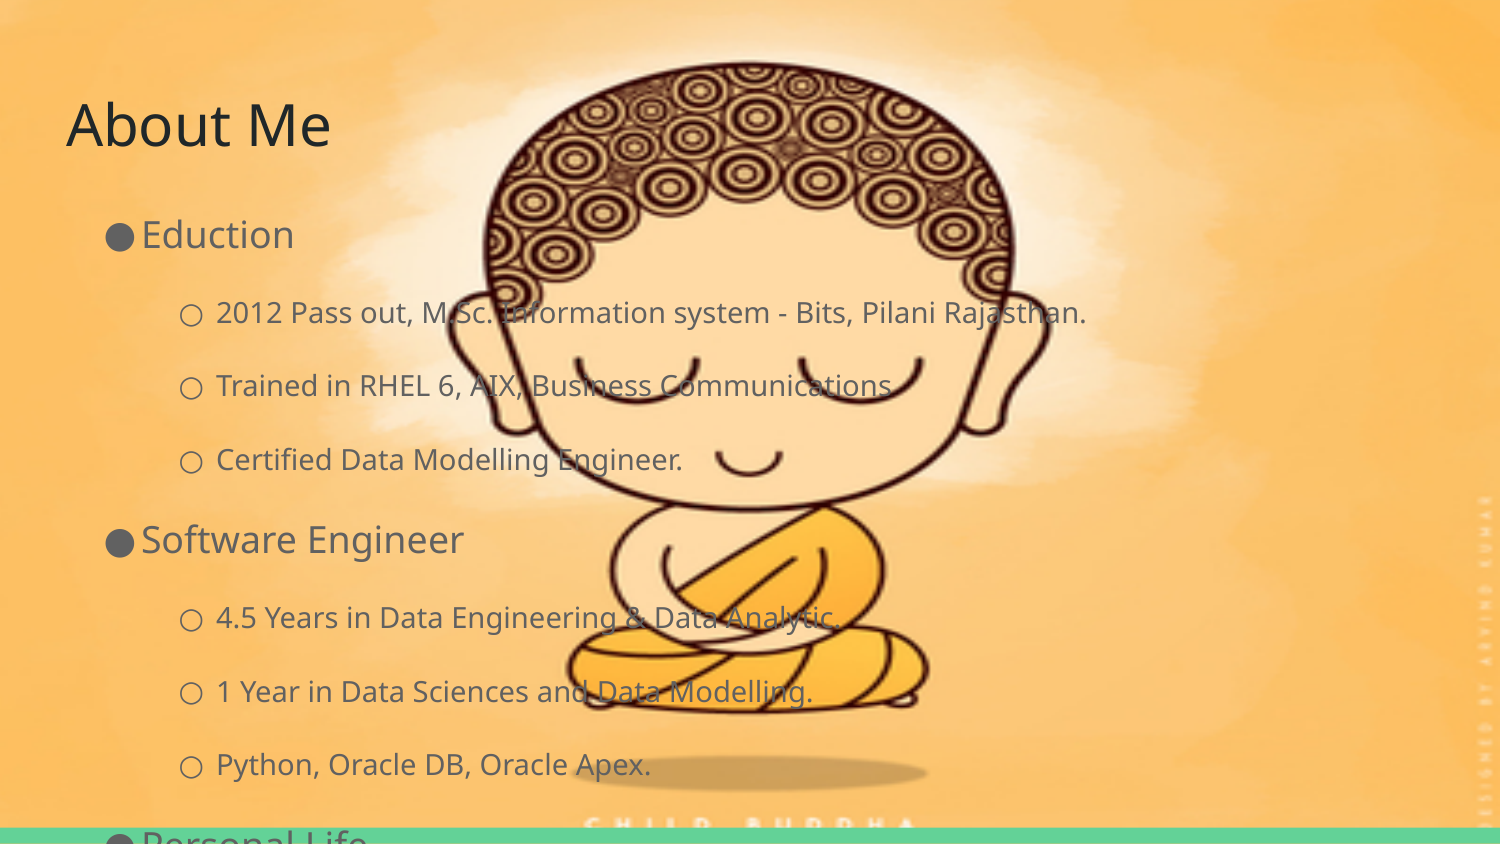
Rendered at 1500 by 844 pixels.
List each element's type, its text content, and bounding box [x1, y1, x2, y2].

picture [0, 0, 1500, 827]
title About Me [51, 72, 1449, 167]
list Eduction 2012 Pass out, M.Sc. Information system - Bits, Pilani Rajasthan. Trained in RHEL 6, AIX, Business Communications Certified Data Modelling Engineer. Software Engineer 4.5 Years in Data Engineering & Data Analytic. 1 Year in Data Sciences and Data Modelling. Python, Oracle DB, Oracle Apex. Personal Life Teaching(blog), Music, Anime, lazy. Health Conscious, Gym/Yoga/lots of Sleep. Technology & Personal communication skills. Motivation: Bridge the gap between Technology and People. Lead a R&D Team. [51, 189, 1449, 750]
